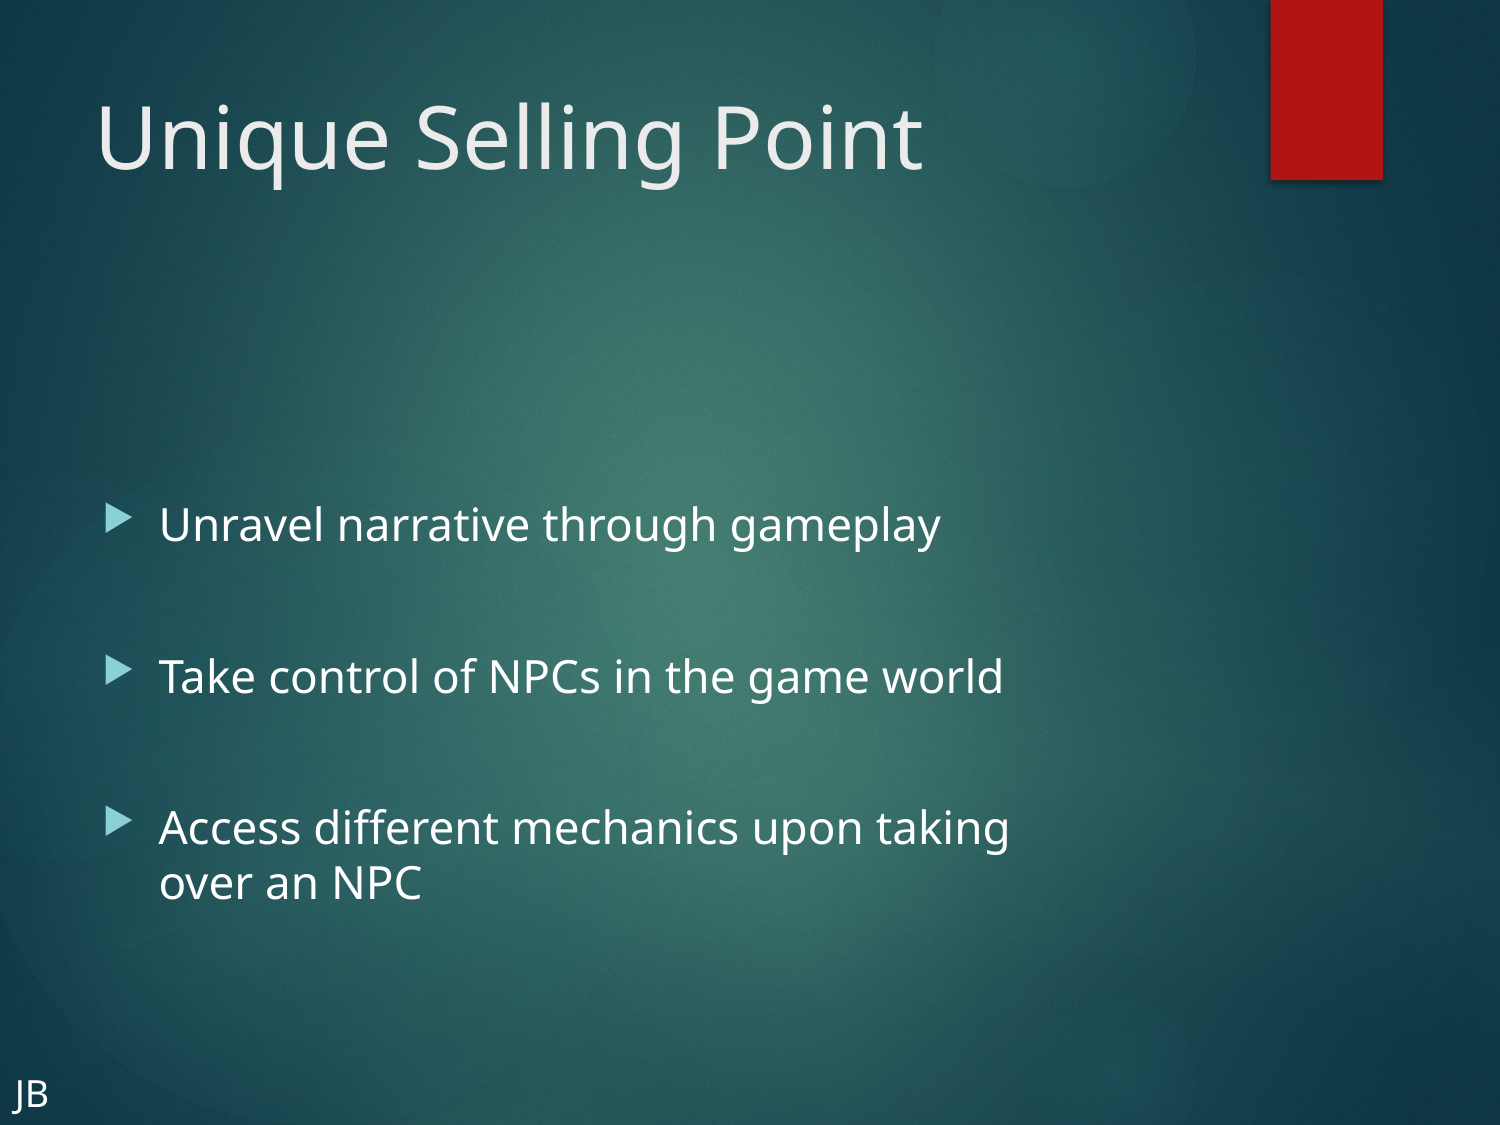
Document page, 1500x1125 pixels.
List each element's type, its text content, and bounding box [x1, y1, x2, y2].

text_box JB [0, 1062, 88, 1123]
list Unravel narrative through gameplay Take control of NPCs in the game world Access different mechanics upon taking over an NPC [87, 412, 1129, 992]
title Unique Selling Point [79, 74, 1237, 304]
